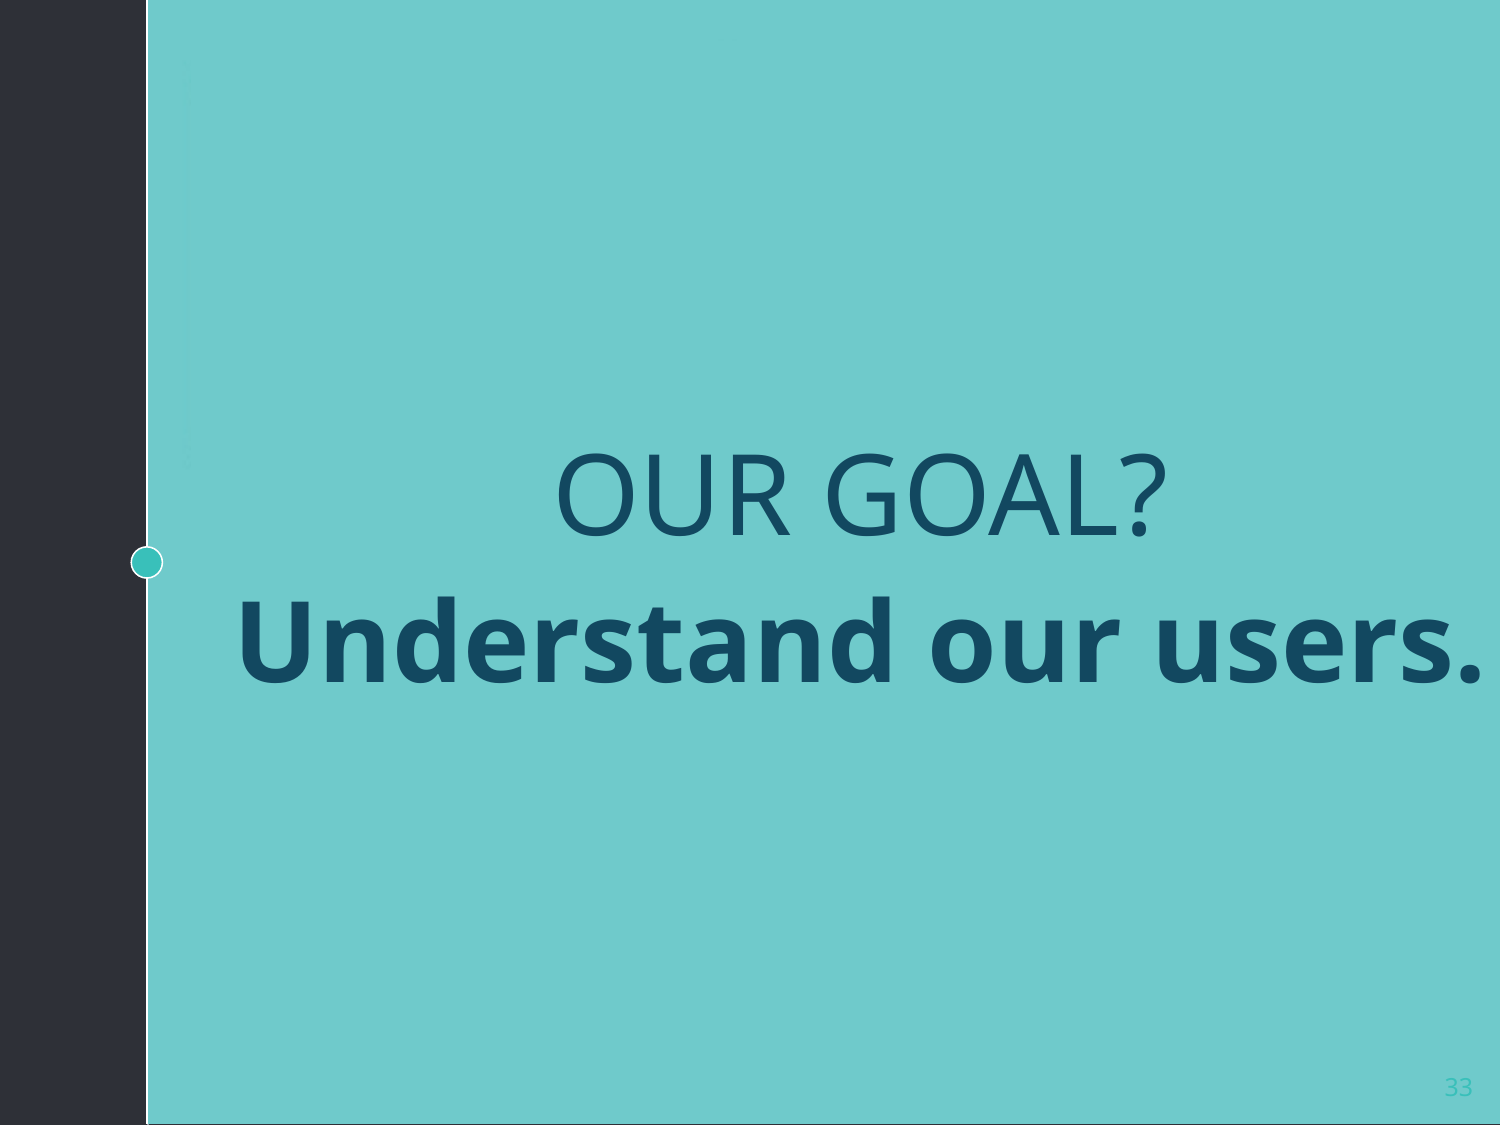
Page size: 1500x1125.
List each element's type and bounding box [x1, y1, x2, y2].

picture [163, 0, 1500, 1124]
text_box [130, 0, 163, 1124]
